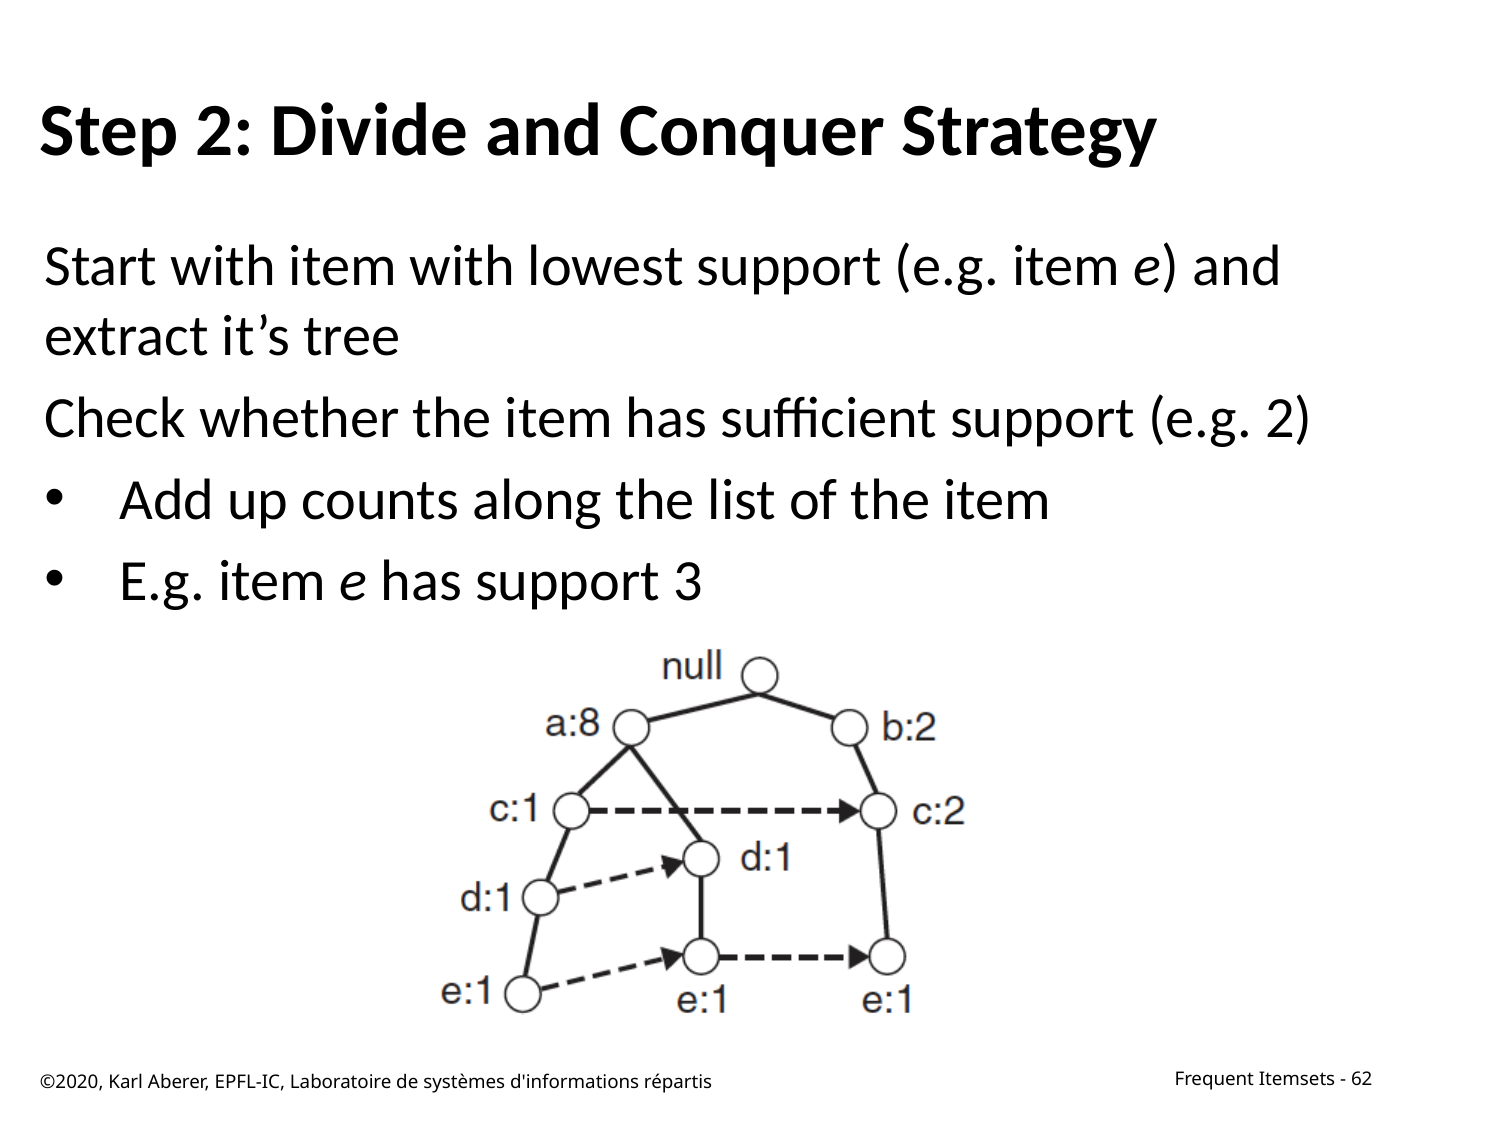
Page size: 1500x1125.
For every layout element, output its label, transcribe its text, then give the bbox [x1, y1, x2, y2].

title Step 2: Divide and Conquer Strategy [24, 49, 1388, 201]
picture [359, 621, 1011, 1031]
footer ©2020, Karl Aberer, EPFL-IC, Laboratoire de systèmes d'informations répartis [24, 1062, 988, 1101]
list Start with item with lowest support (e.g. item e) and extract it’s tree Check whether the item has sufficient support (e.g. 2) Add up counts along the list of the item E.g. item e has support 3 [29, 219, 1393, 1046]
